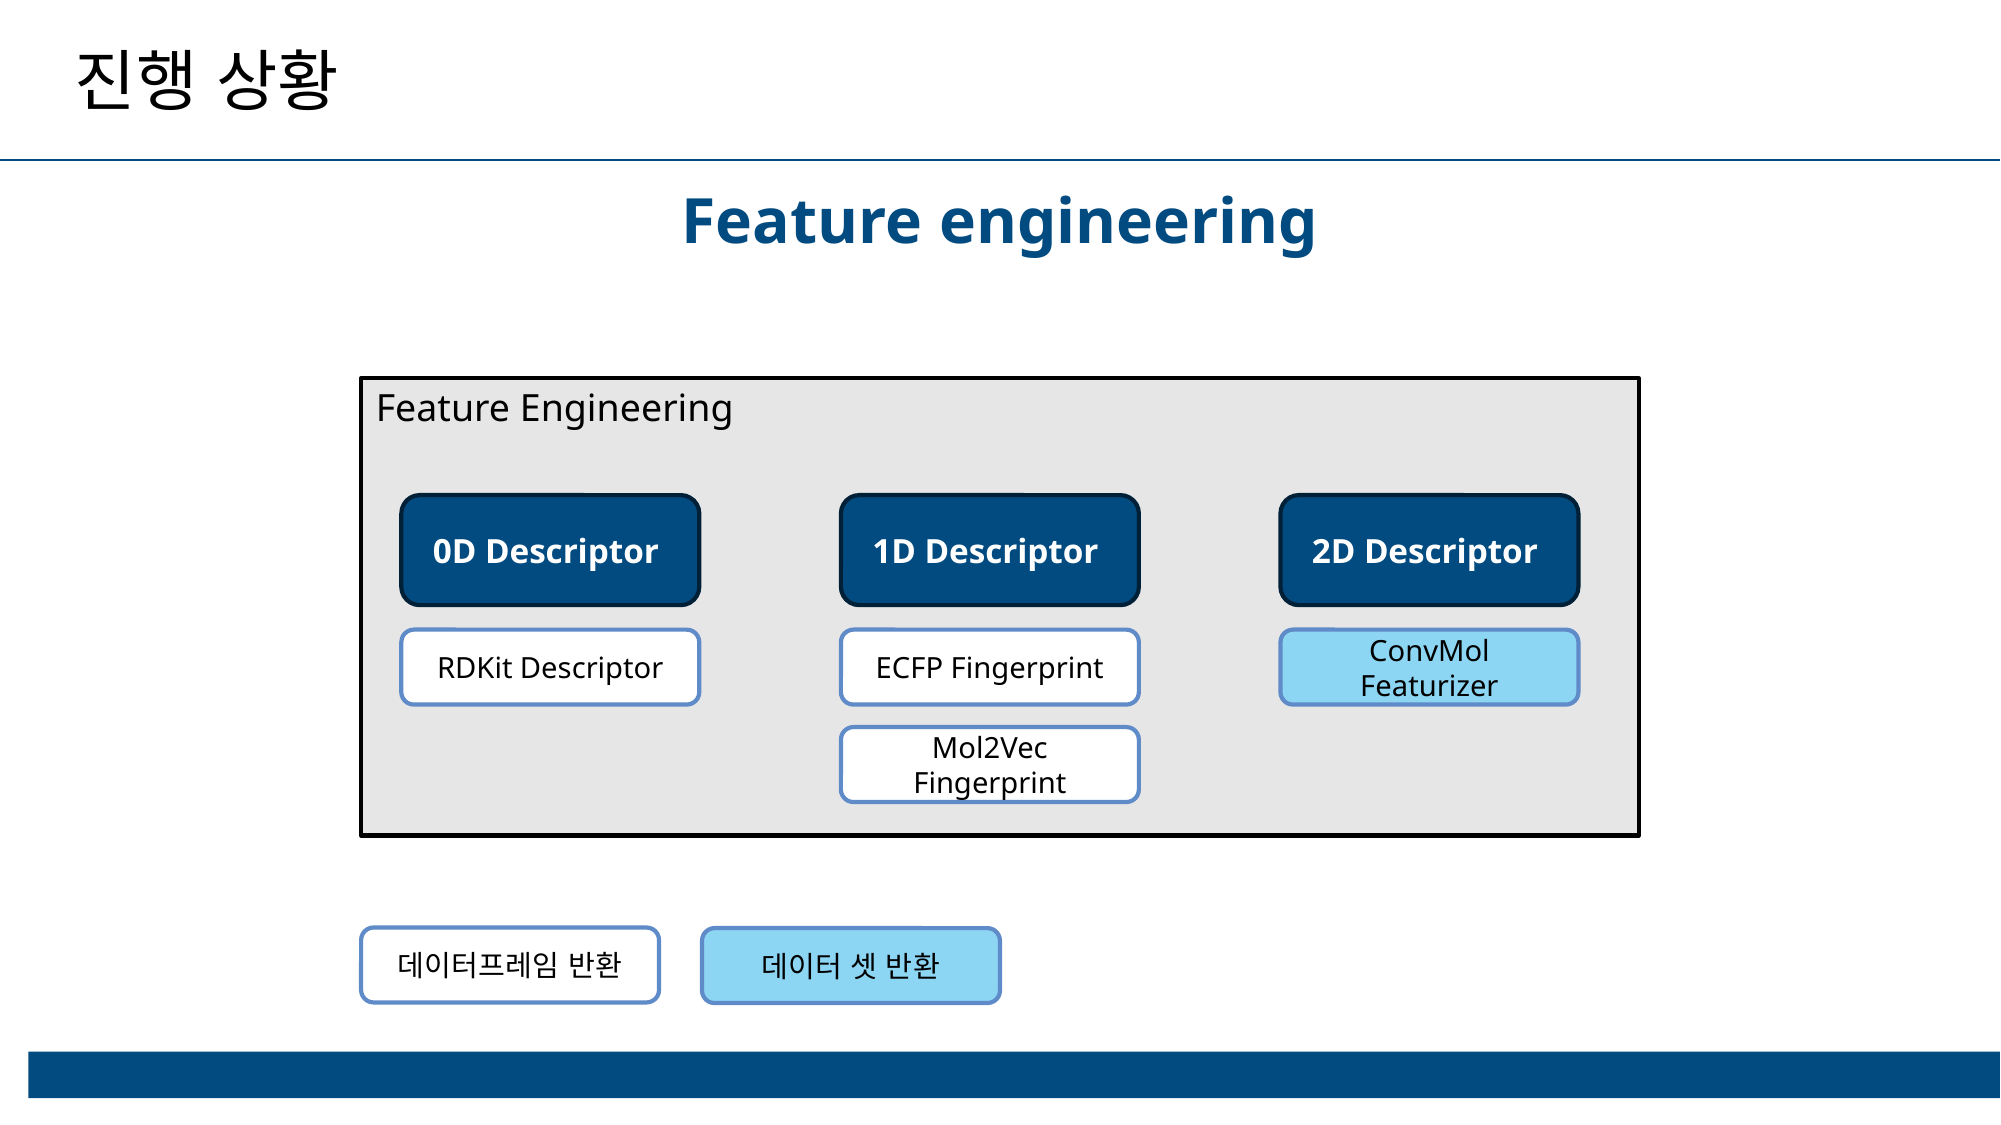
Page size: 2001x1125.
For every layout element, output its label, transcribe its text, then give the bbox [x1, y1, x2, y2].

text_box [360, 376, 1639, 836]
picture [1576, 1052, 2000, 1094]
text_box 데이터프레임 반환 [358, 925, 662, 1005]
text_box Feature engineering [229, 173, 1771, 264]
text_box 진행 상황 [59, 31, 679, 126]
text_box 데이터 셋 반환 [699, 925, 1003, 1006]
